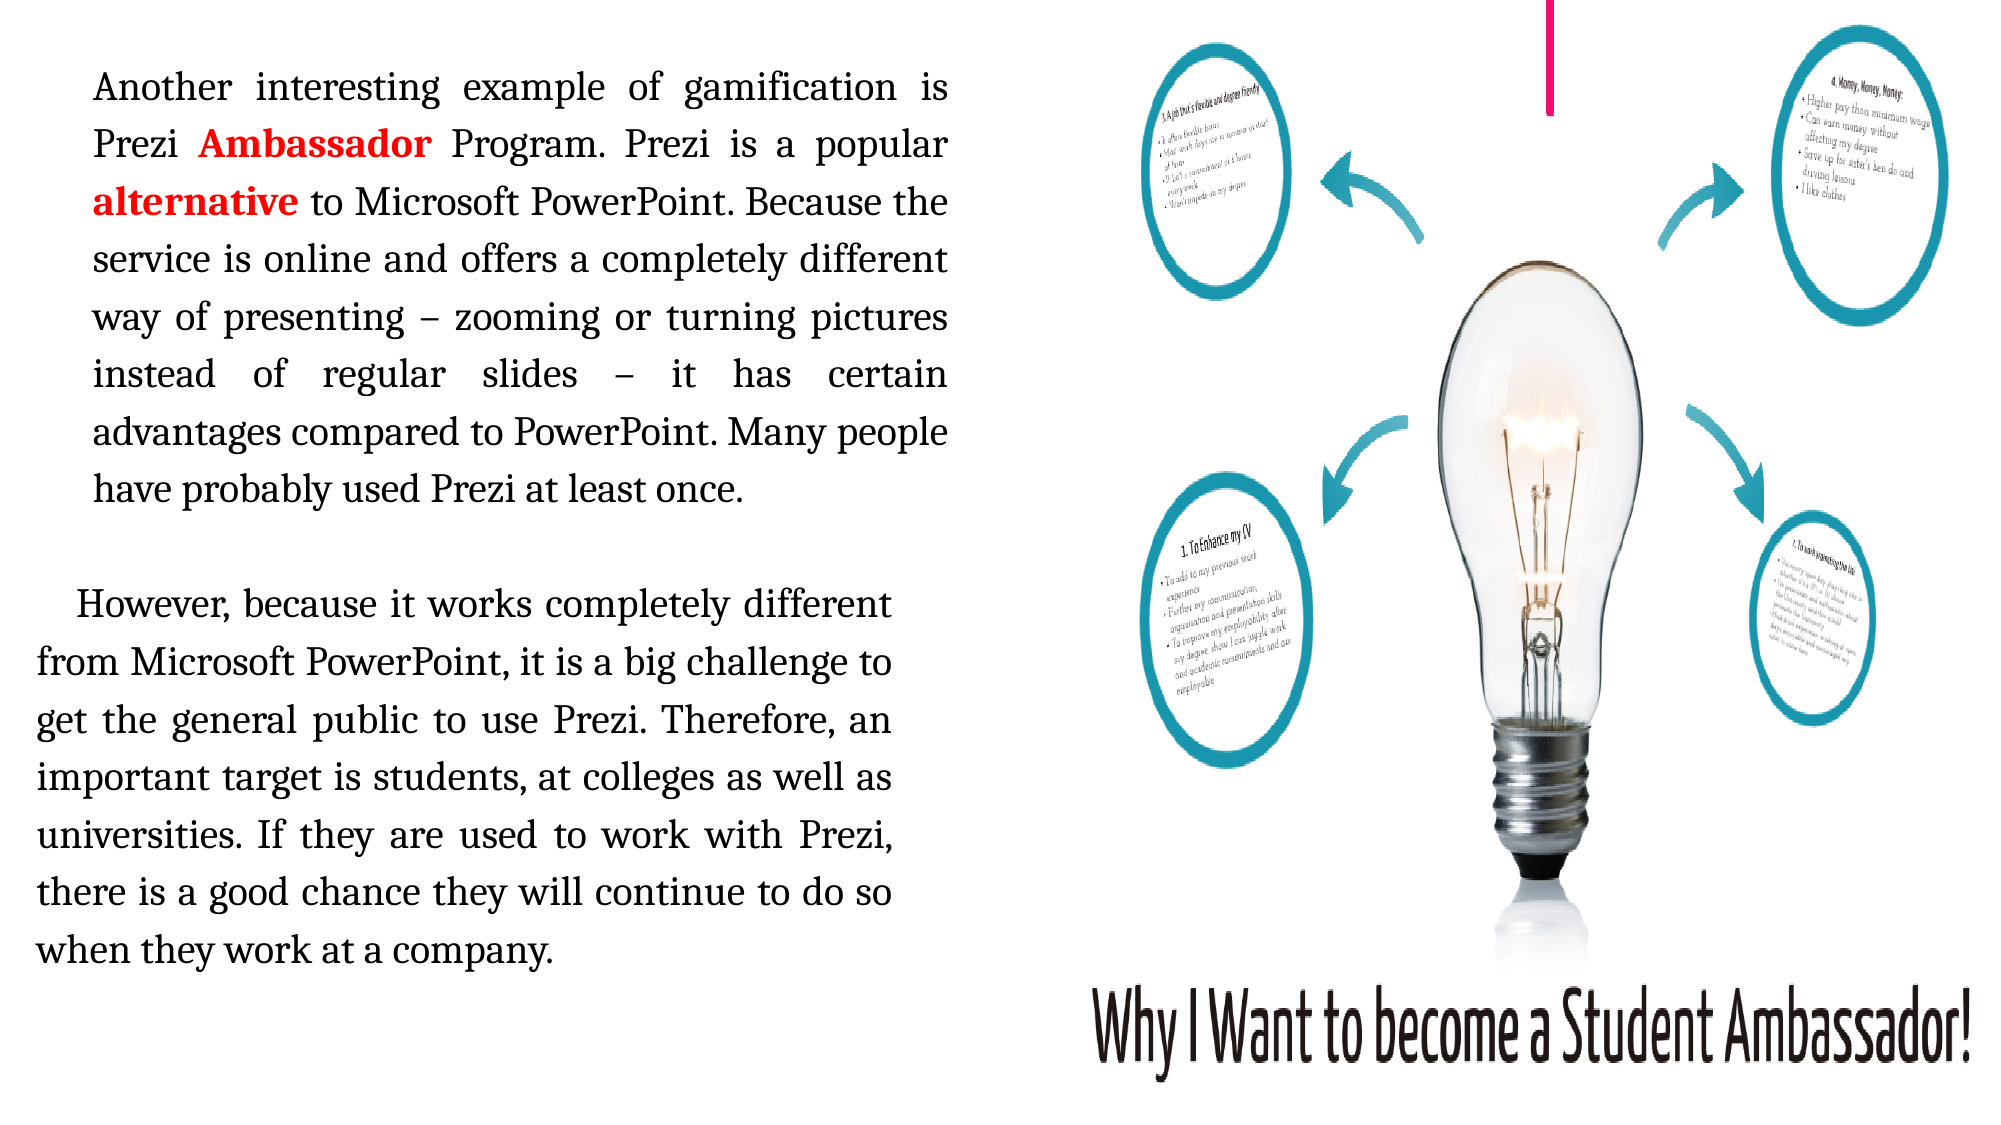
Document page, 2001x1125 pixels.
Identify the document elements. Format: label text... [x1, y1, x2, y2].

picture [1061, 0, 2000, 1087]
text_box Another interesting example of gamification is Prezi Ambassador Program. Prezi is a popular alternative to Microsoft PowerPoint. Because the service is online and offers a completely different way of presenting – zooming or turning pictures instead of regular slides – it has certain advantages compared to PowerPoint. Many people have probably used Prezi at least once. However, because it works completely different from Microsoft PowerPoint, it is a big challenge to get the general public to use Prezi. Therefore, an important target is students, at colleges as well as universities. If they are used to work with Prezi, there is a good chance they will continue to do so when they work at a company. [21, 43, 964, 979]
